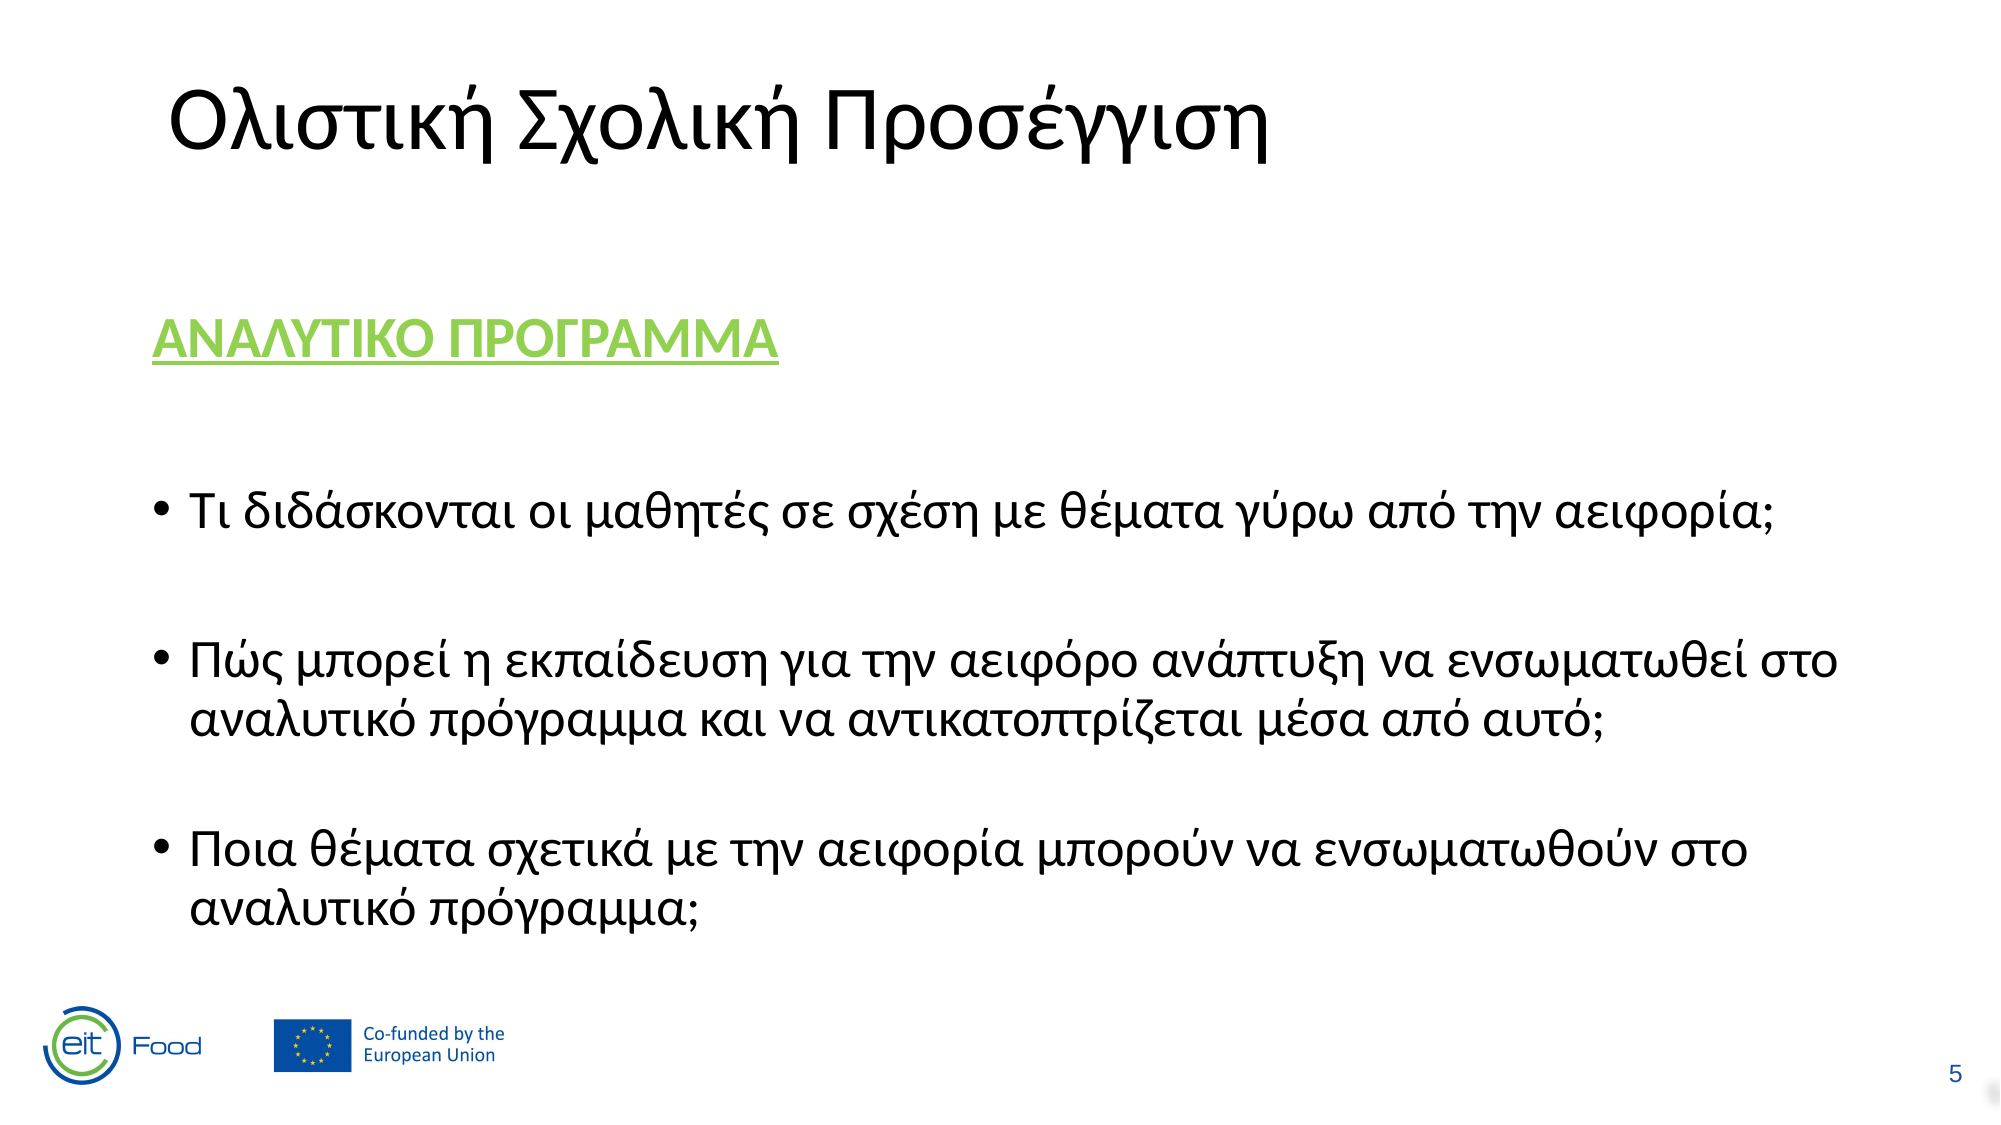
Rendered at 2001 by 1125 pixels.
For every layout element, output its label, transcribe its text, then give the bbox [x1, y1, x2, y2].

list ΑΝΑΛΥΤΙΚΟ ΠΡΟΓΡΑΜΜΑ [137, 299, 1863, 421]
slide_number 5 [1527, 1042, 1978, 1103]
text_box Τι διδάσκονται οι μαθητές σε σχέση με θέματα γύρω από την αειφορία; [137, 450, 1905, 572]
text_box Ποια θέματα σχετικά με την αειφορία μπορούν να ενσωματωθούν στο αναλυτικό πρόγραμμα; [137, 807, 1905, 951]
text_box Ολιστική Σχολική Προσέγγιση [104, 63, 1337, 155]
text_box Πώς μπορεί η εκπαίδευση για την αειφόρο ανάπτυξη να ενσωματωθεί στο αναλυτικό πρόγραμμα και να αντικατοπτρίζεται μέσα από αυτό; [137, 617, 1905, 761]
picture [43, 1006, 504, 1085]
